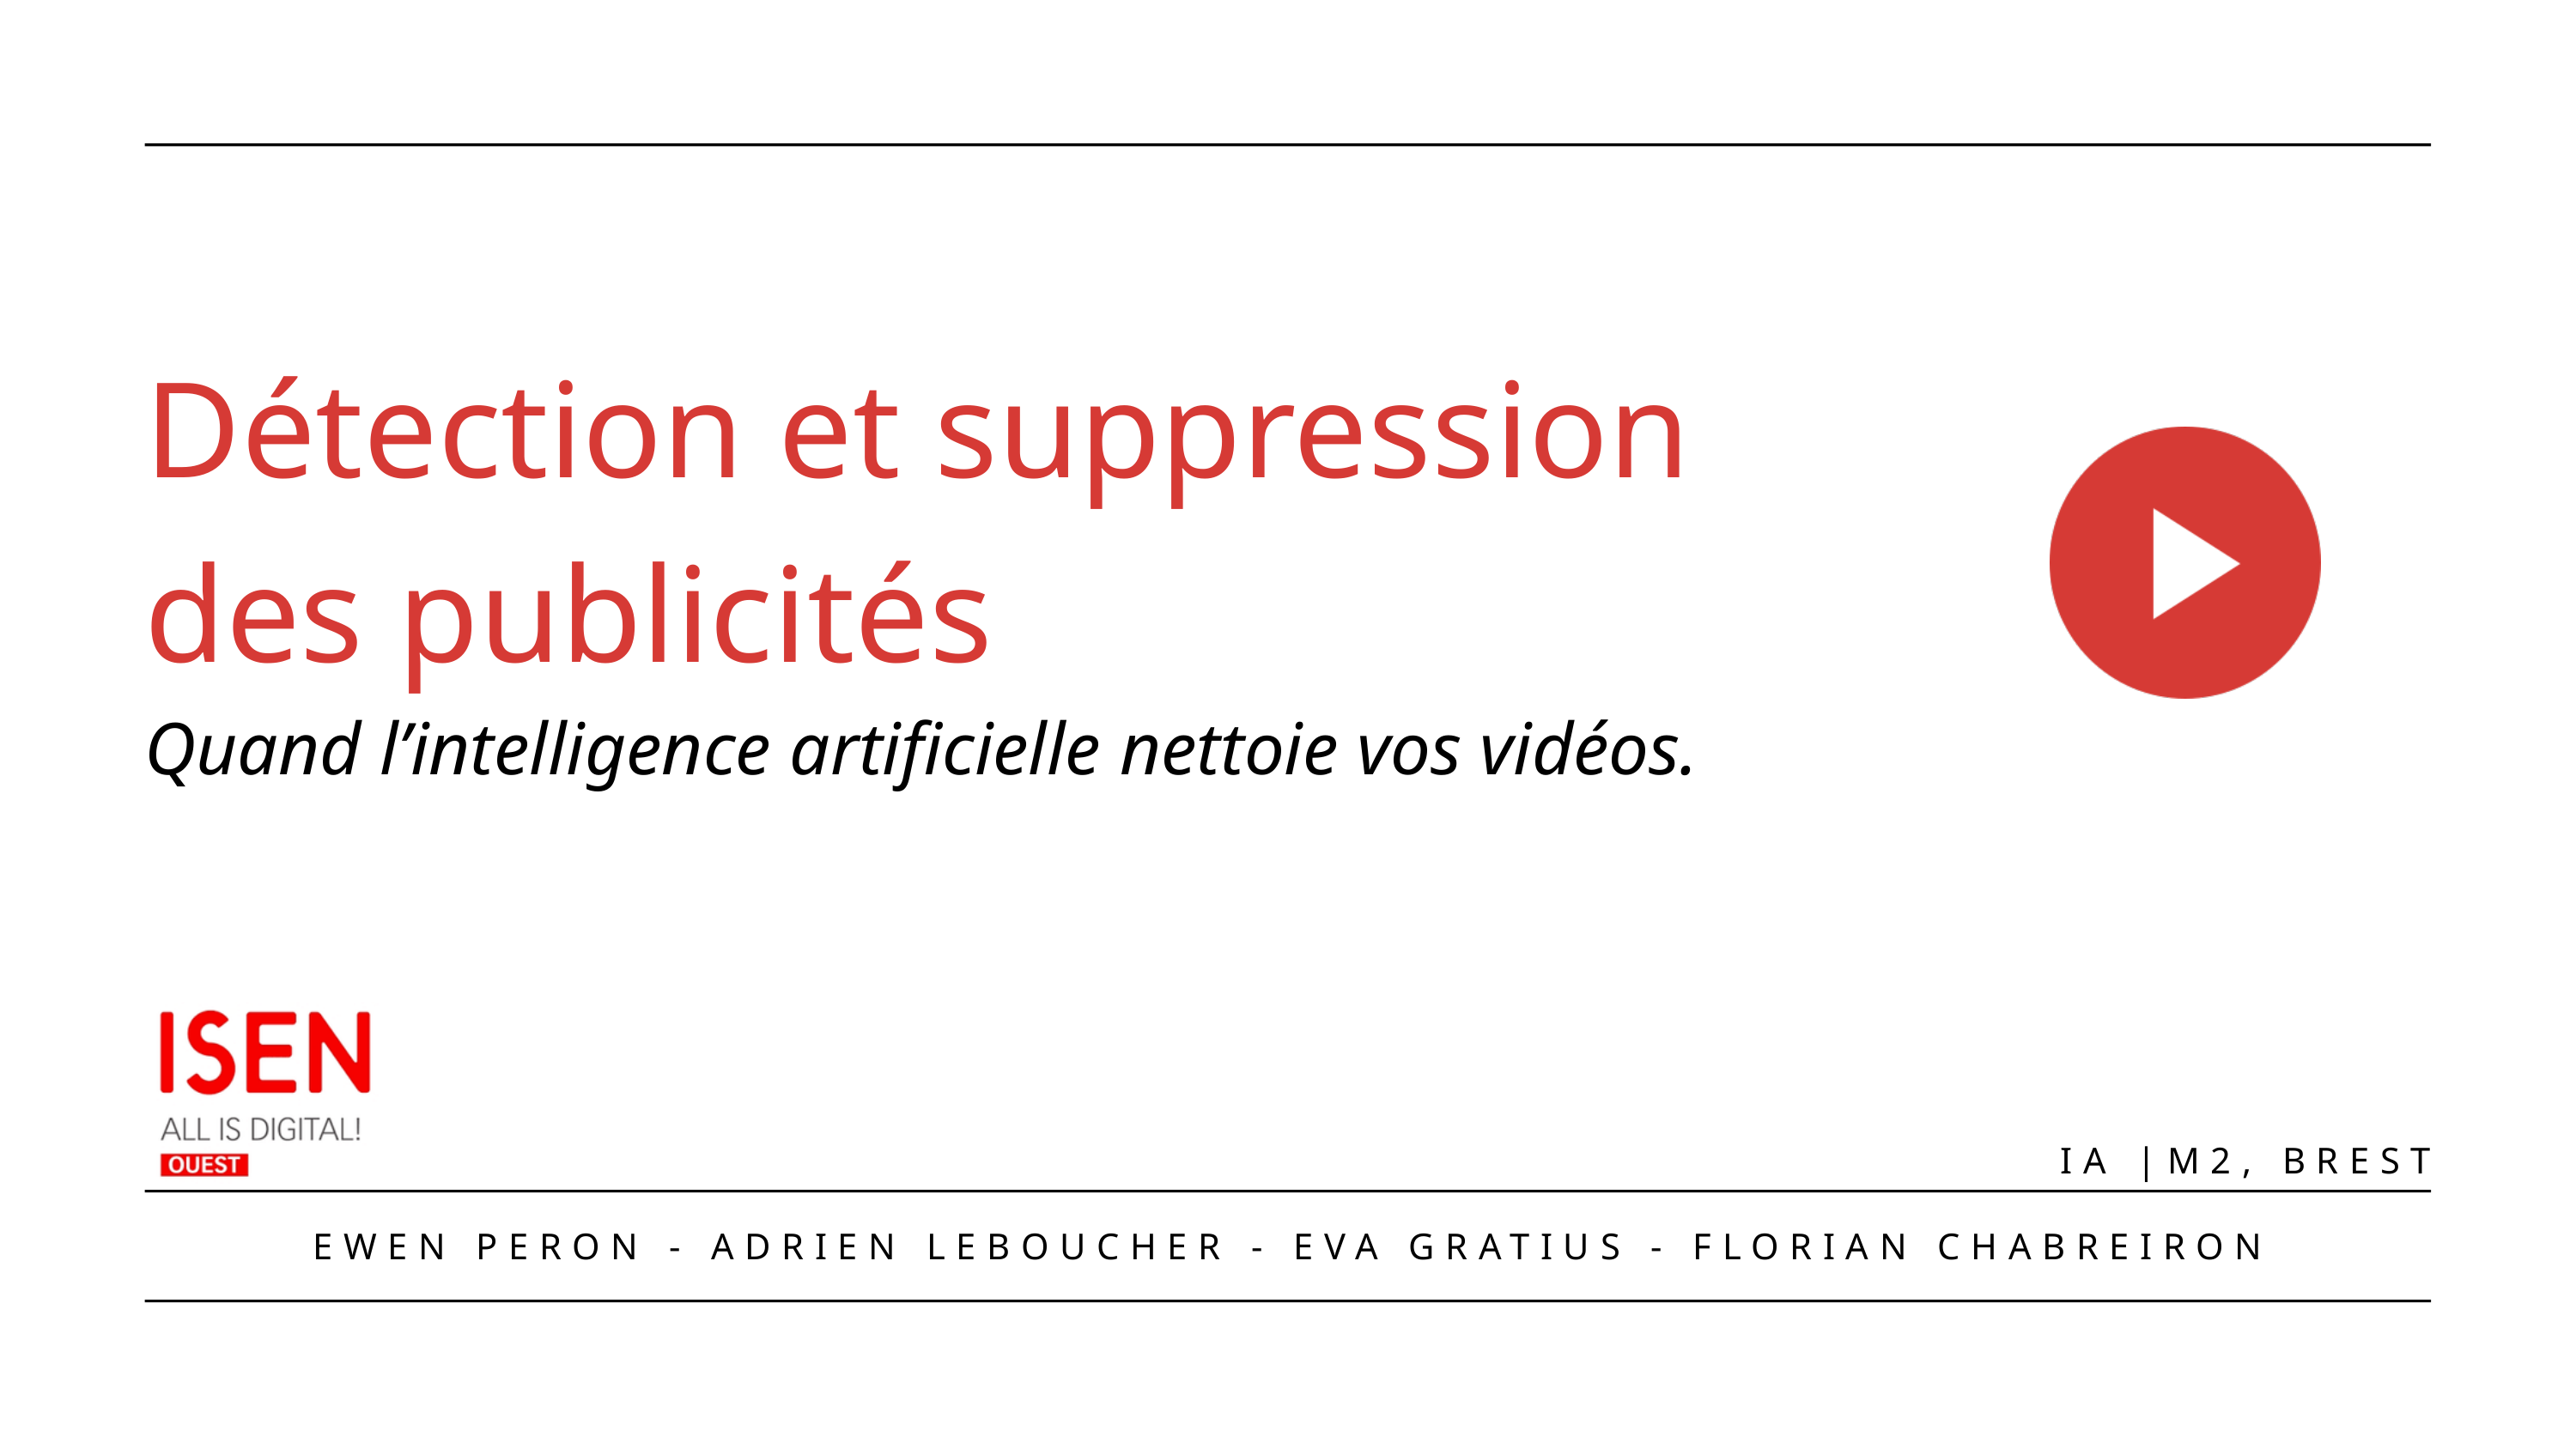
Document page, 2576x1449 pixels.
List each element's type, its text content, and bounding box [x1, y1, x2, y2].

text_box EWEN PERON - ADRIEN LEBOUCHER - EVA GRATIUS - FLORIAN CHABREIRON [255, 1216, 2321, 1267]
text_box [2050, 427, 2321, 699]
text_box [144, 1002, 388, 1184]
text_box Détection et suppression des publicités Quand l’intelligence artificielle nettoie vos vidéos. [144, 319, 1986, 790]
text_box IA |M2, BREST [1985, 1131, 2432, 1182]
